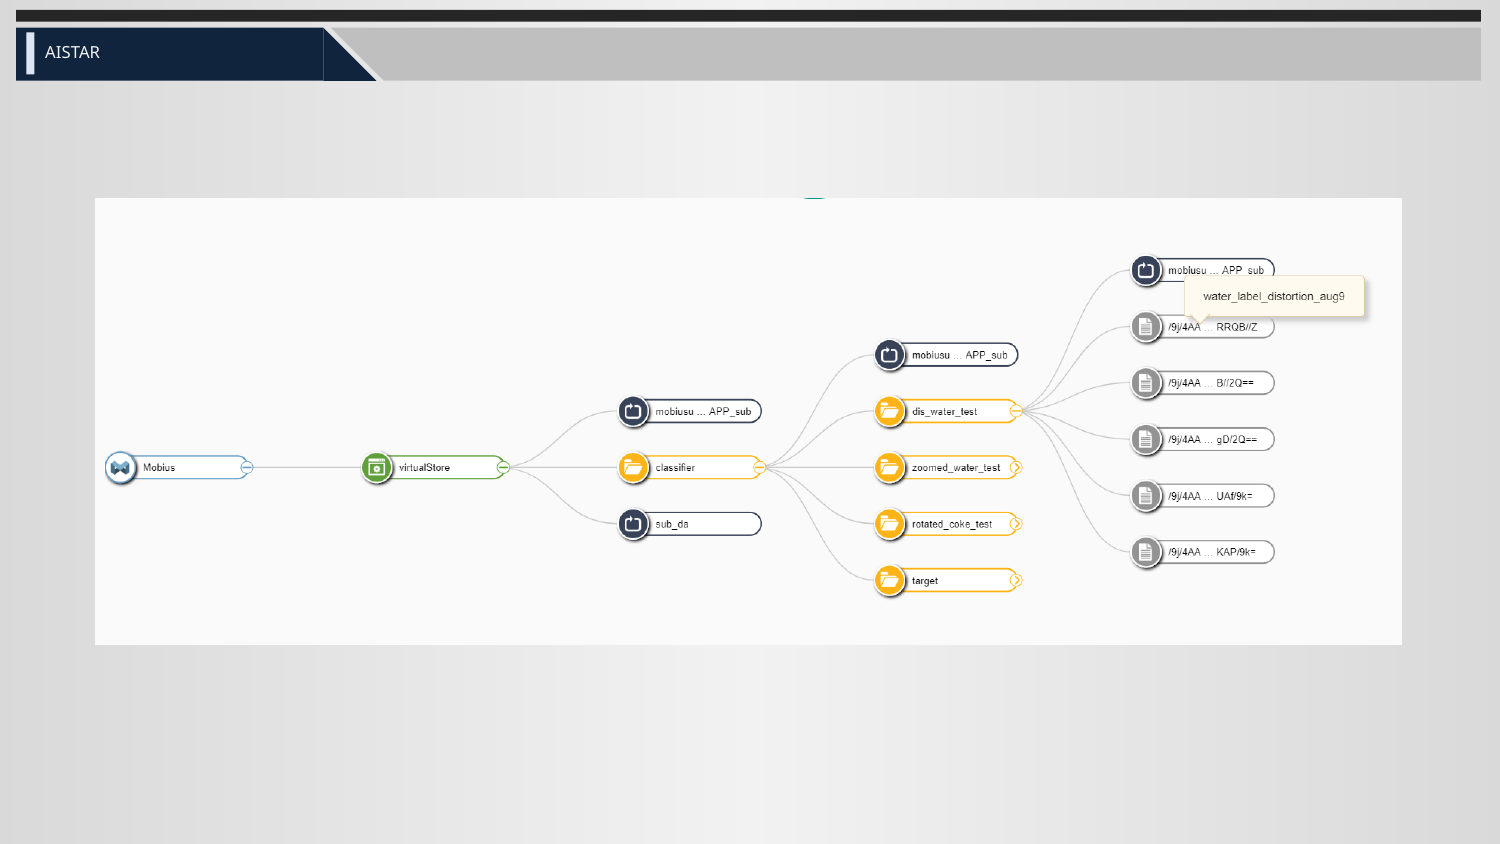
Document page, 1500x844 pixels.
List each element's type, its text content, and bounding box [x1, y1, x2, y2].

picture [95, 198, 1402, 645]
text_box AISTAR [30, 35, 255, 70]
text_box [24, 30, 37, 76]
text_box [14, 8, 1483, 24]
text_box [14, 26, 321, 83]
text_box [321, 25, 328, 83]
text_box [330, 27, 1482, 81]
